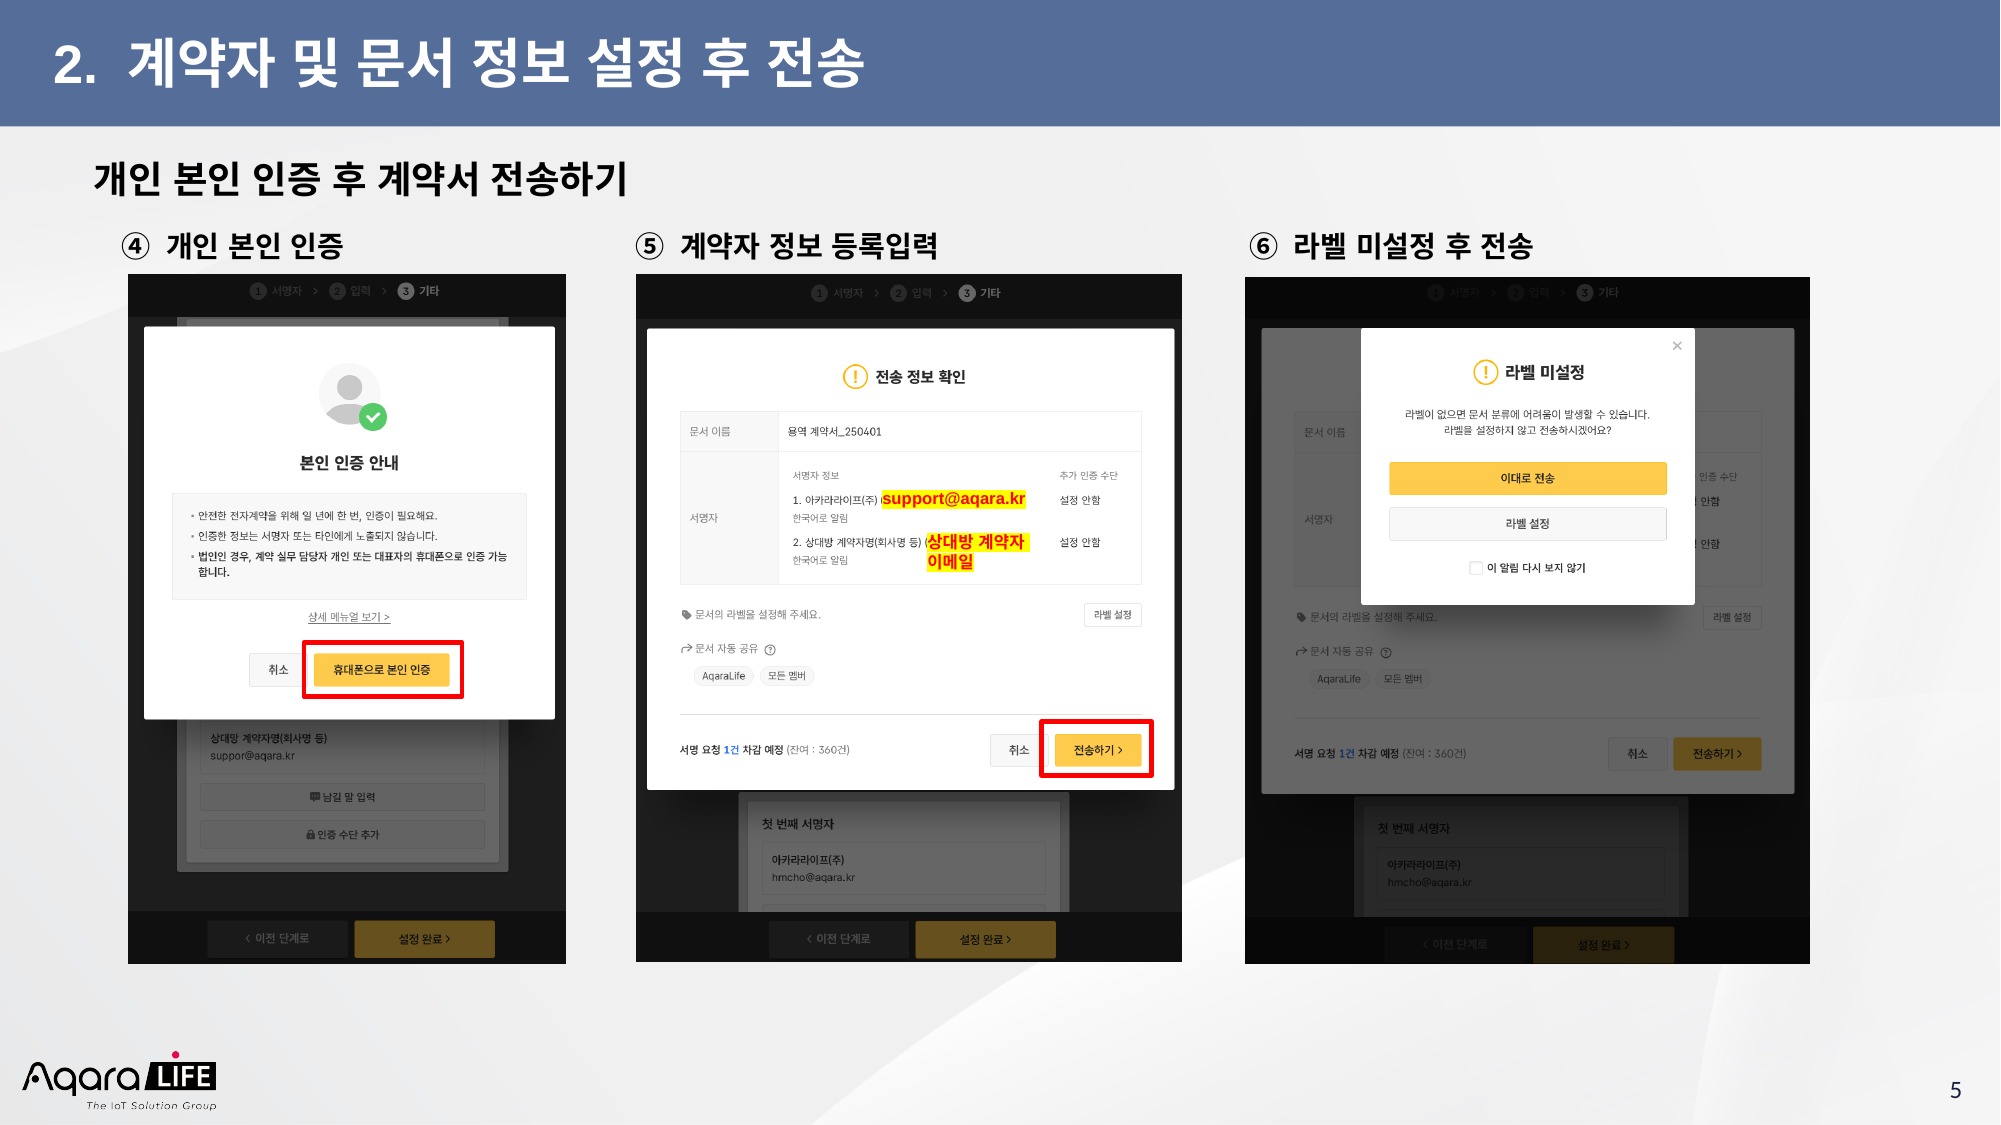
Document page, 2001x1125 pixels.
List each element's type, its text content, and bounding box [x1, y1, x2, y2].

title 2. 계약자 및 문서 정보 설정 후 전송 [38, 14, 1962, 119]
text_box ⑥ 라벨 미설정 후 전송 [1234, 220, 2000, 271]
slide_number ‹#› [1527, 1063, 1978, 1114]
text_box 개인 본인 인증 후 계약서 전송하기 [78, 125, 1954, 209]
picture [0, 0, 2001, 1125]
text_box ⑤ 계약자 정보 등록입력 [620, 220, 1234, 271]
text_box ④ 개인 본인 인증 [106, 220, 620, 271]
